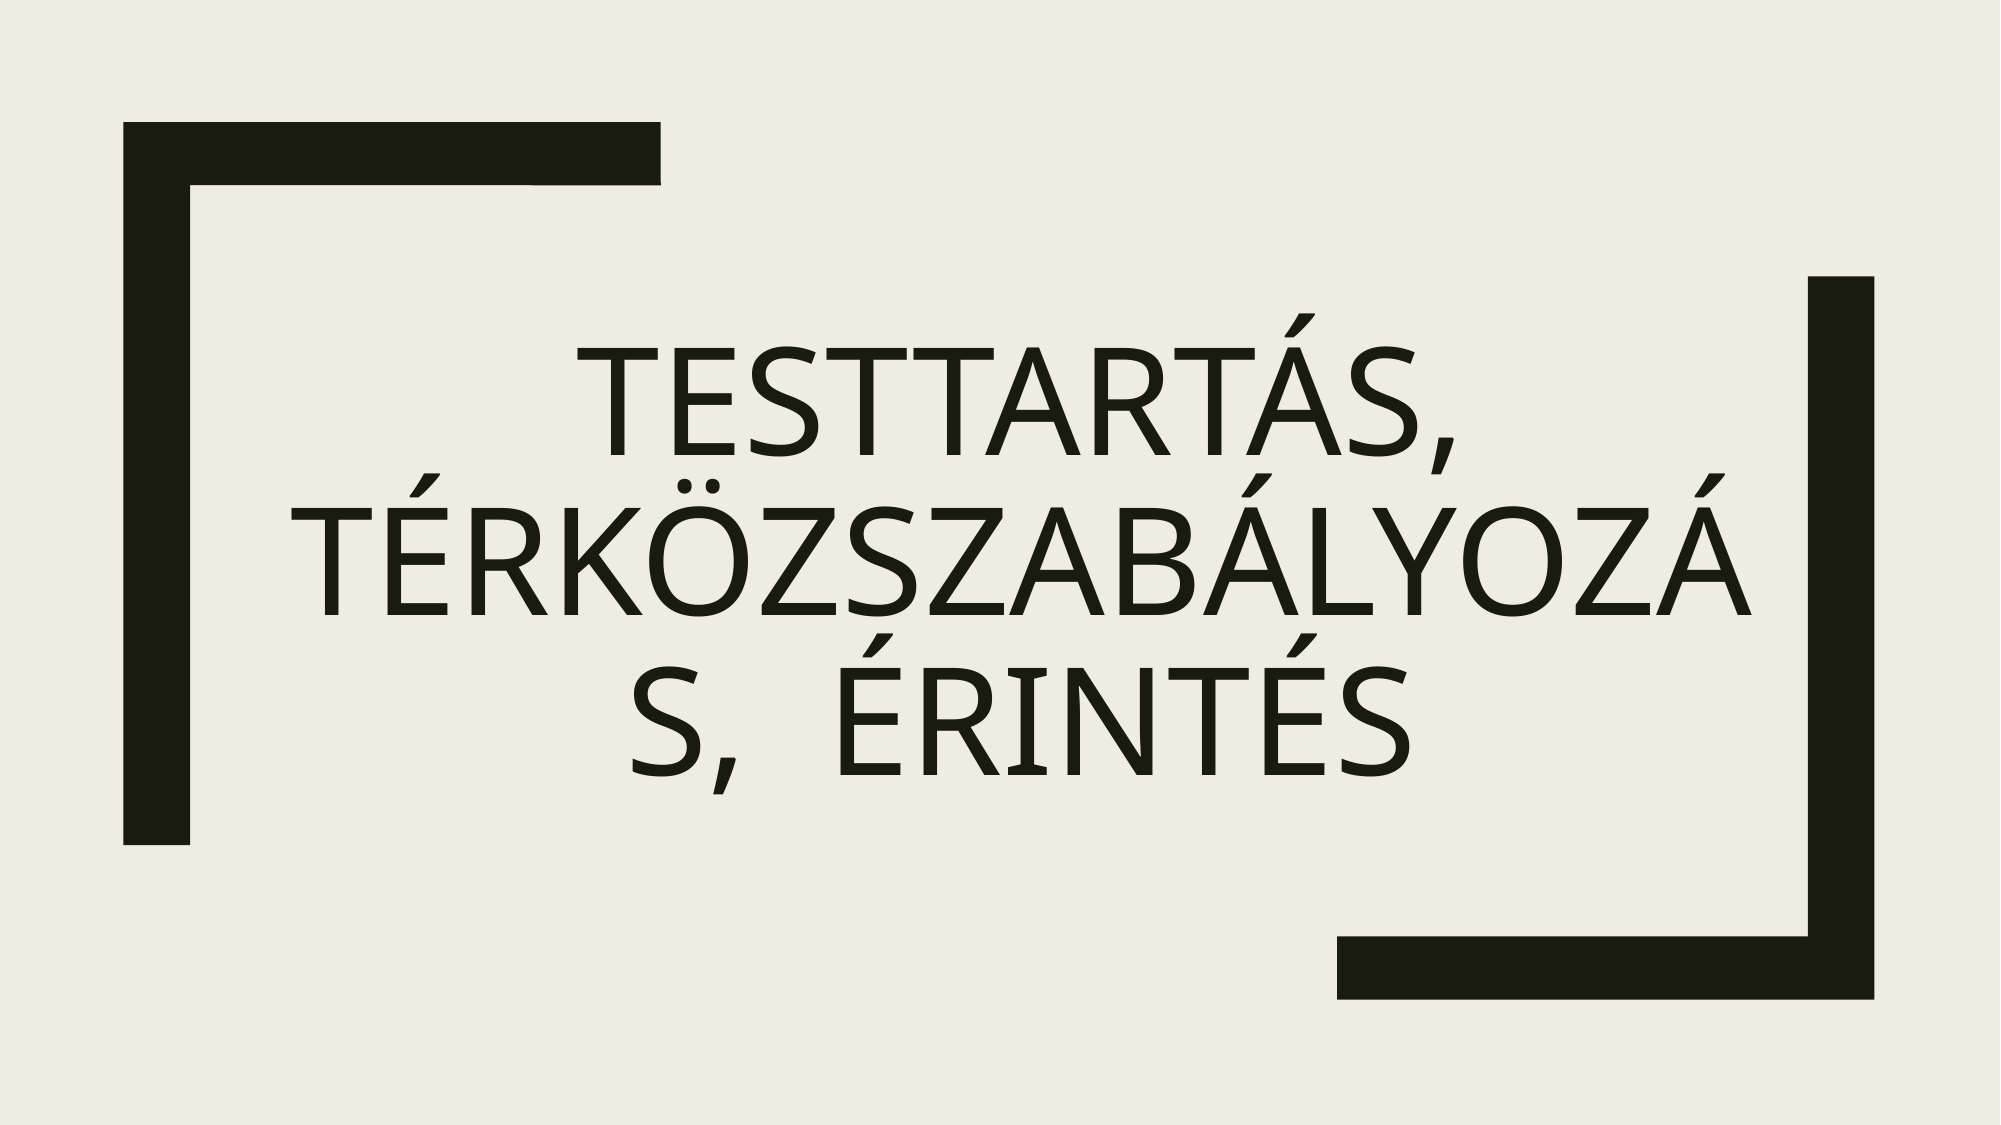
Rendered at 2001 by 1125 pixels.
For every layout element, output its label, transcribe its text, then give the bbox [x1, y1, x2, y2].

title Testtartás, Térközszabályozás, Érintés [255, 319, 1787, 816]
